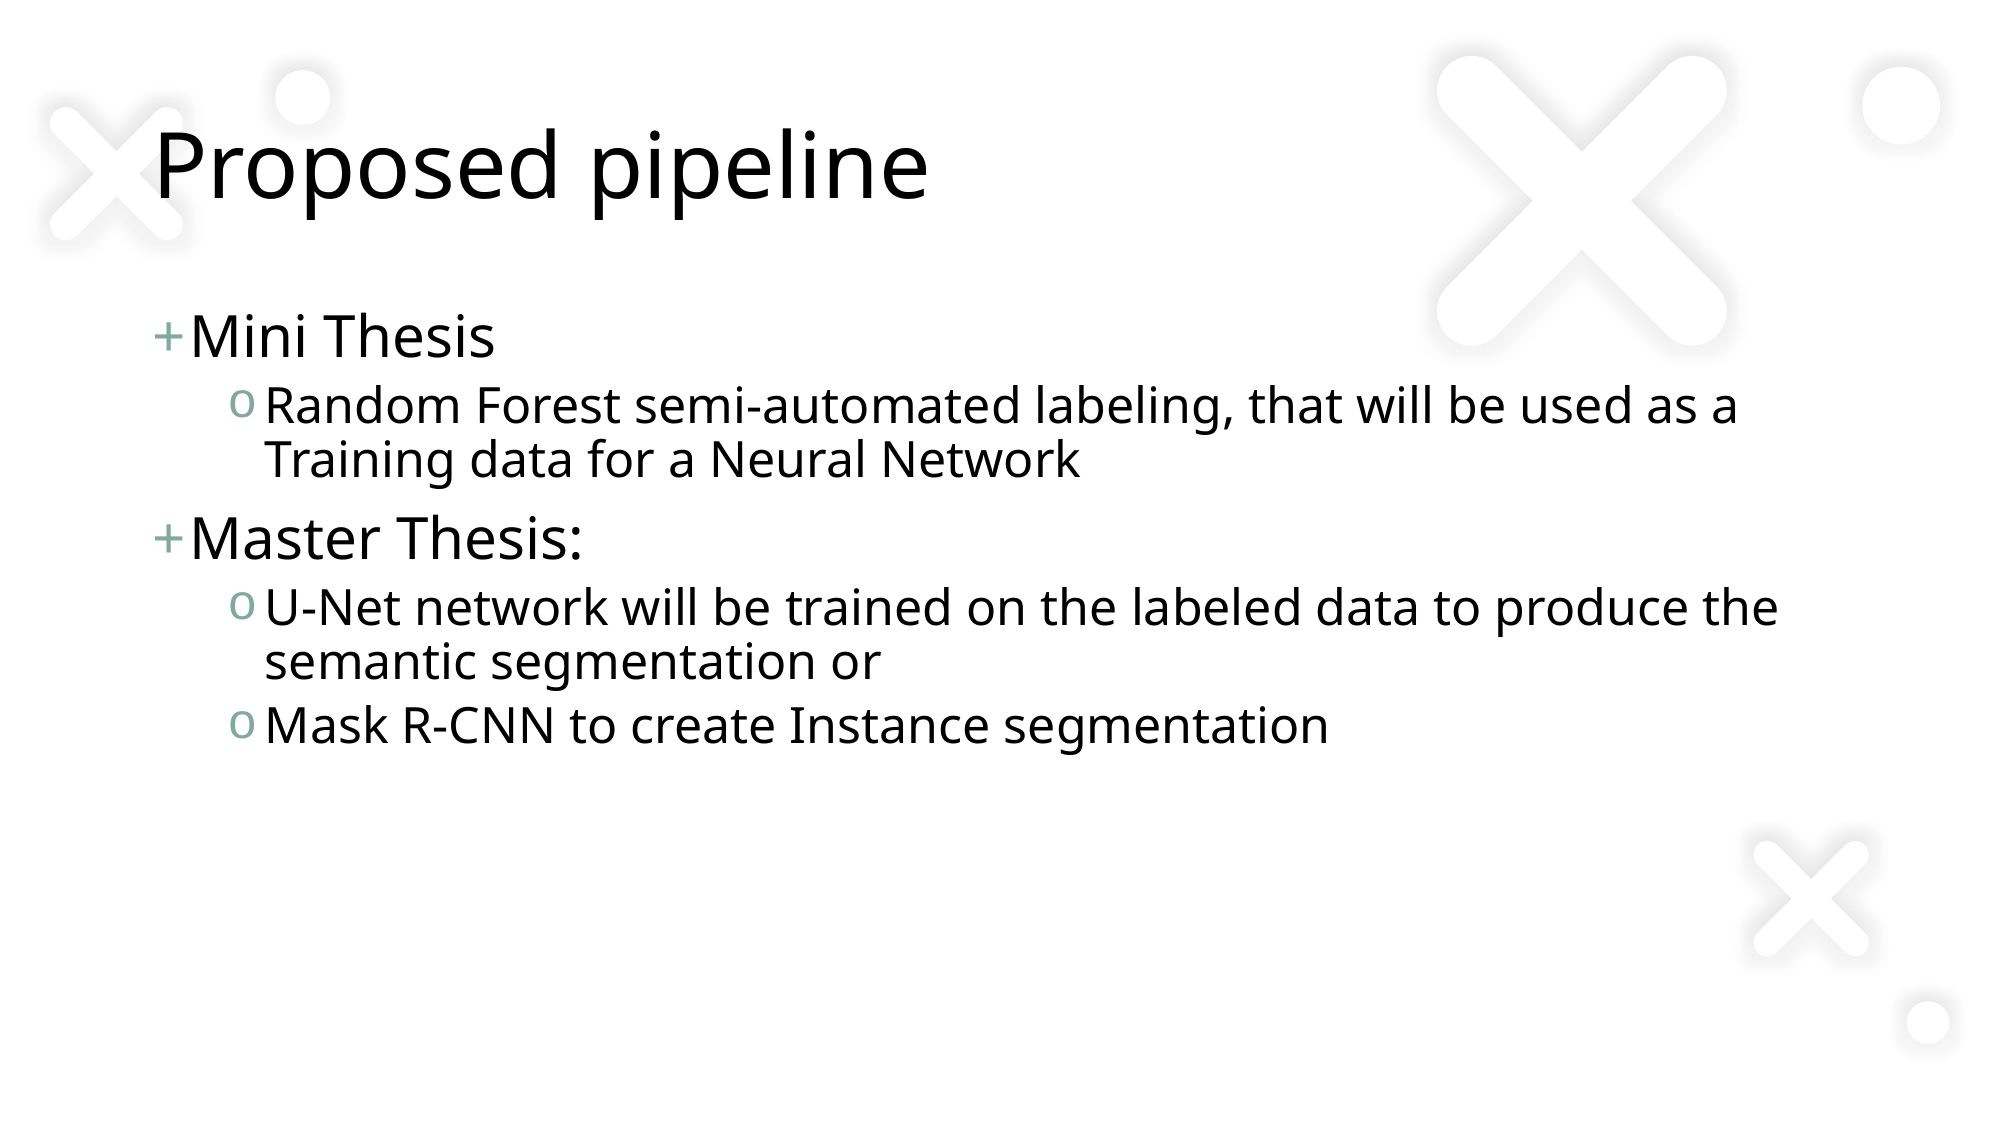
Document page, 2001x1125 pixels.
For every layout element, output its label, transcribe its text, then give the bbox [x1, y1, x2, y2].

title Proposed pipeline [137, 59, 1863, 278]
list Mini Thesis Random Forest semi-automated labeling, that will be used as a Training data for a Neural Network Master Thesis: U-Net network will be trained on the labeled data to produce the semantic segmentation or Mask R-CNN to create Instance segmentation [137, 299, 1863, 1014]
